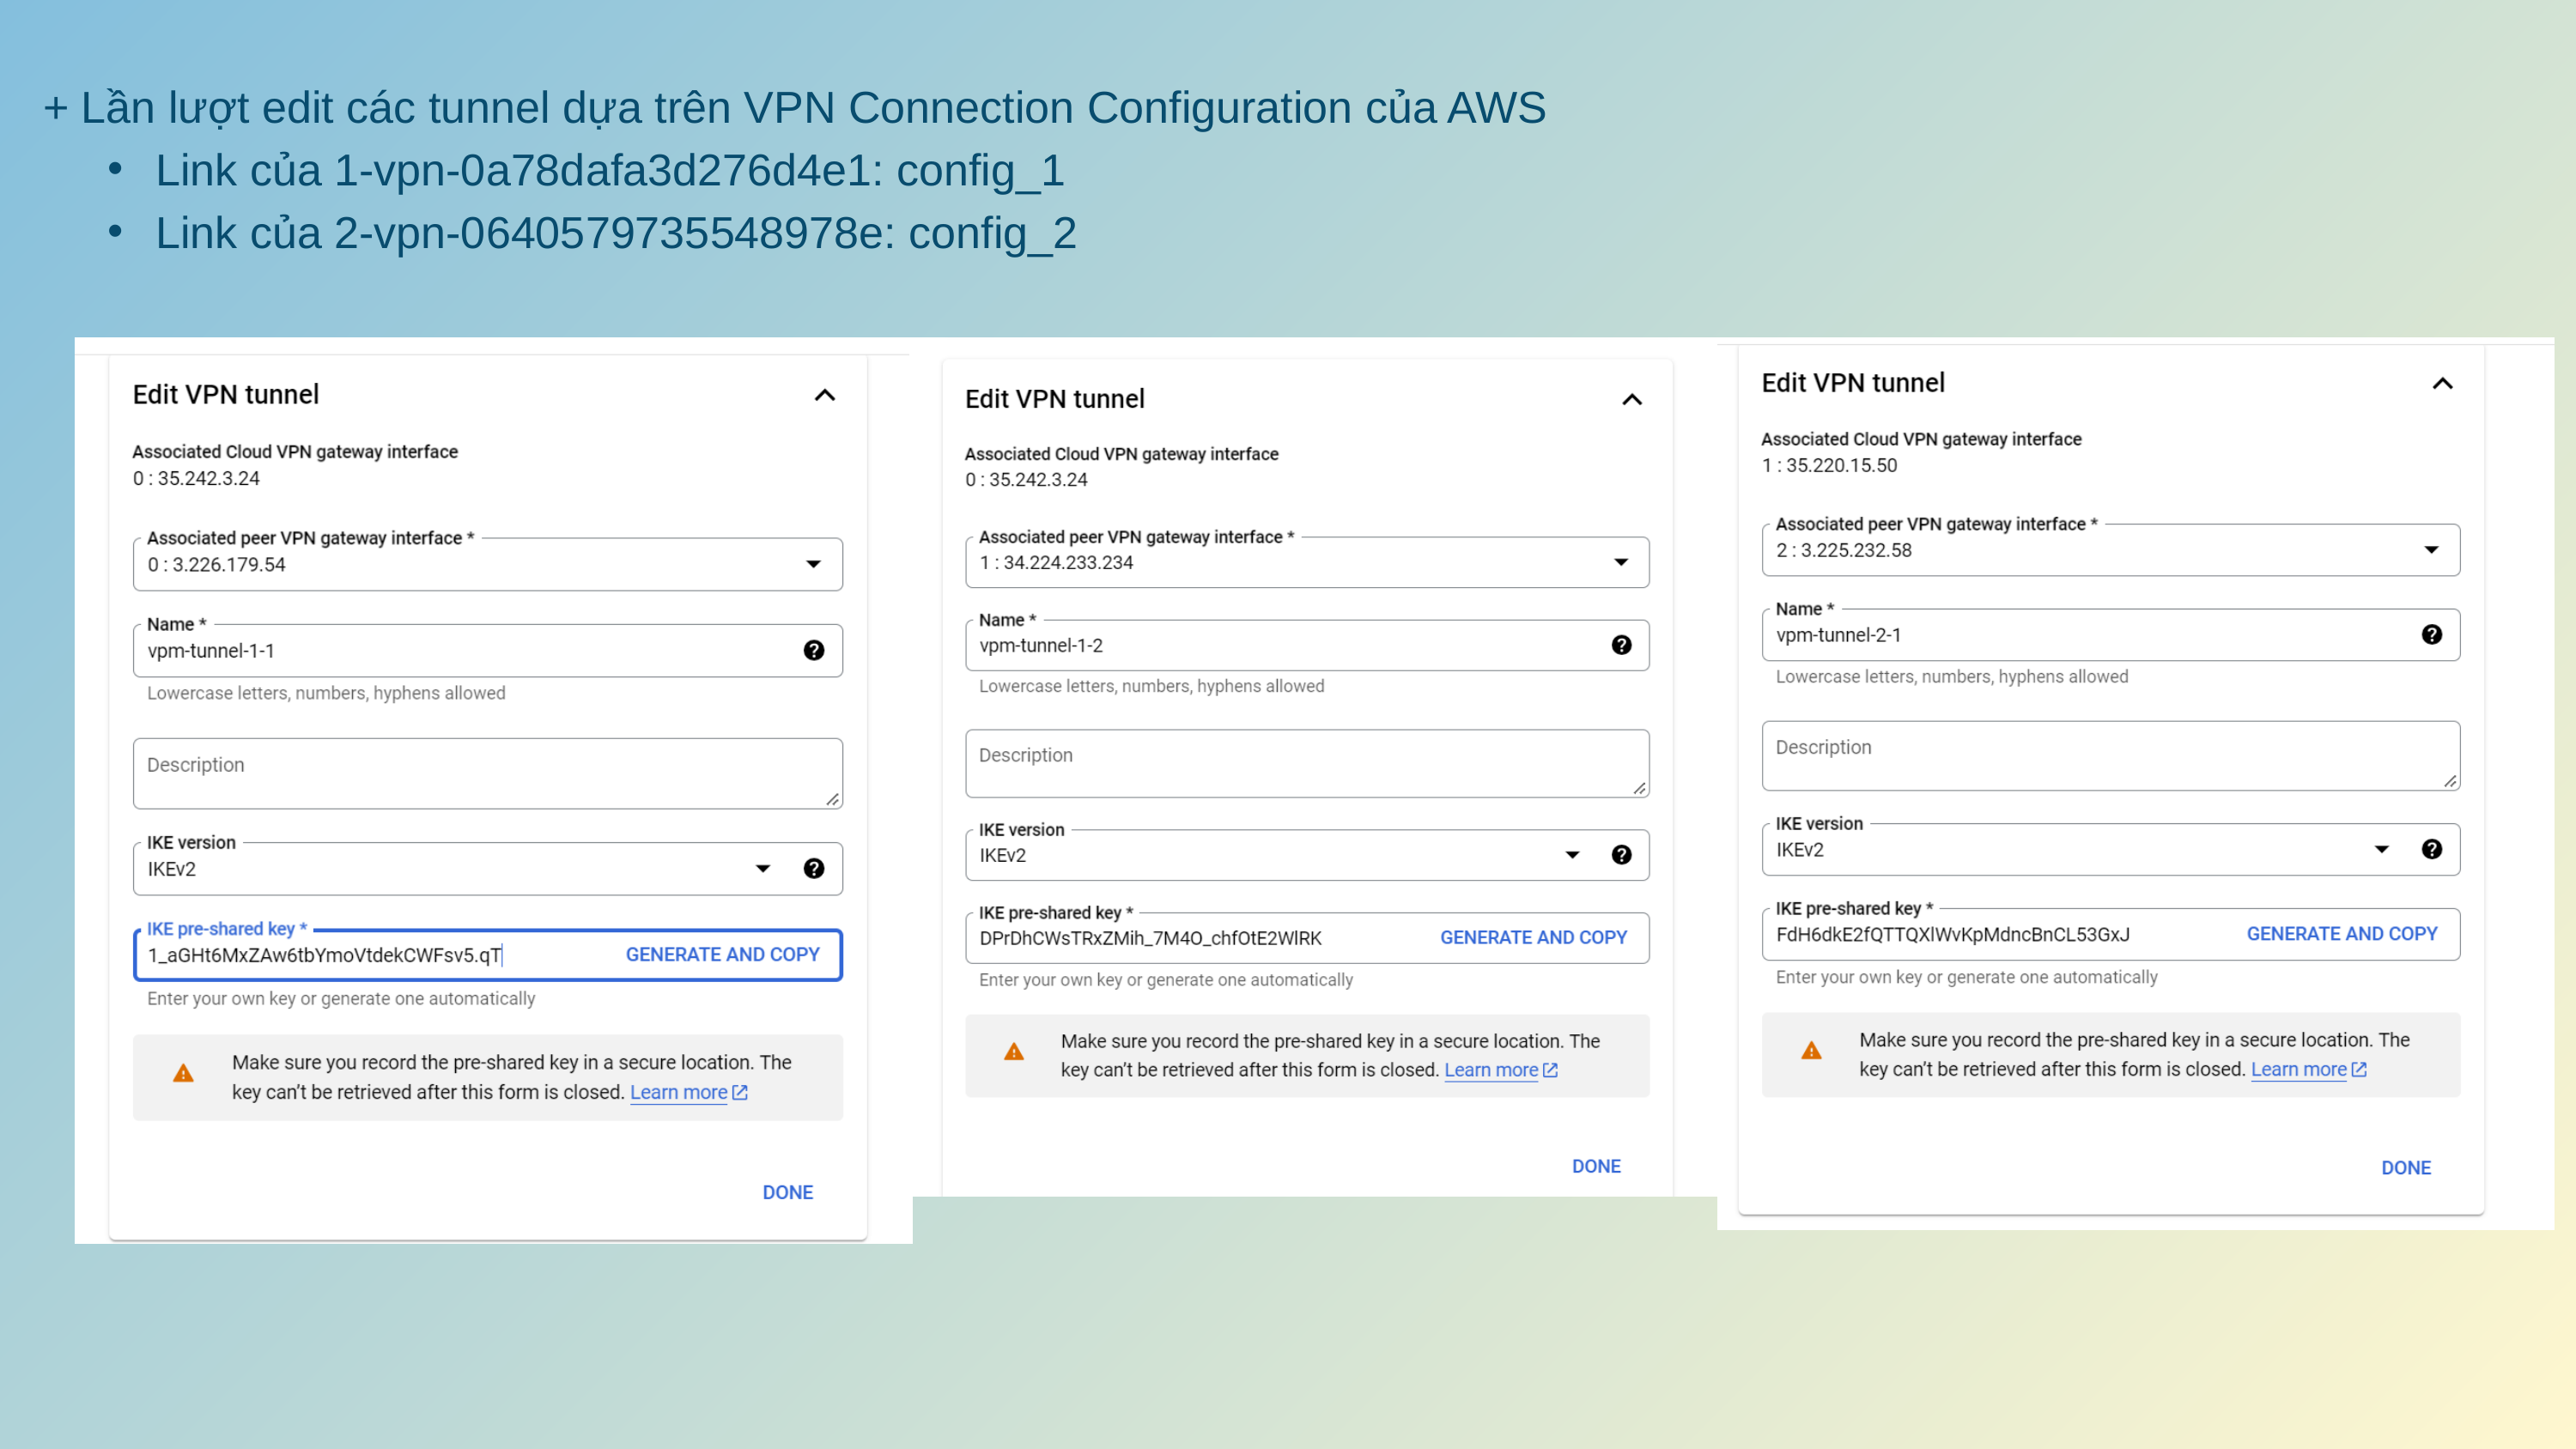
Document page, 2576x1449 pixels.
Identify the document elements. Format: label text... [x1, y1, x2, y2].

text_box + Lần lượt edit các tunnel dựa trên VPN Connection Configuration của AWS Link của 1-vpn-0a78dafa3d276d4e1: config_1 Link của 2-vpn-0640579735548978e: config_2 [42, 70, 1653, 258]
picture [75, 337, 2555, 1244]
